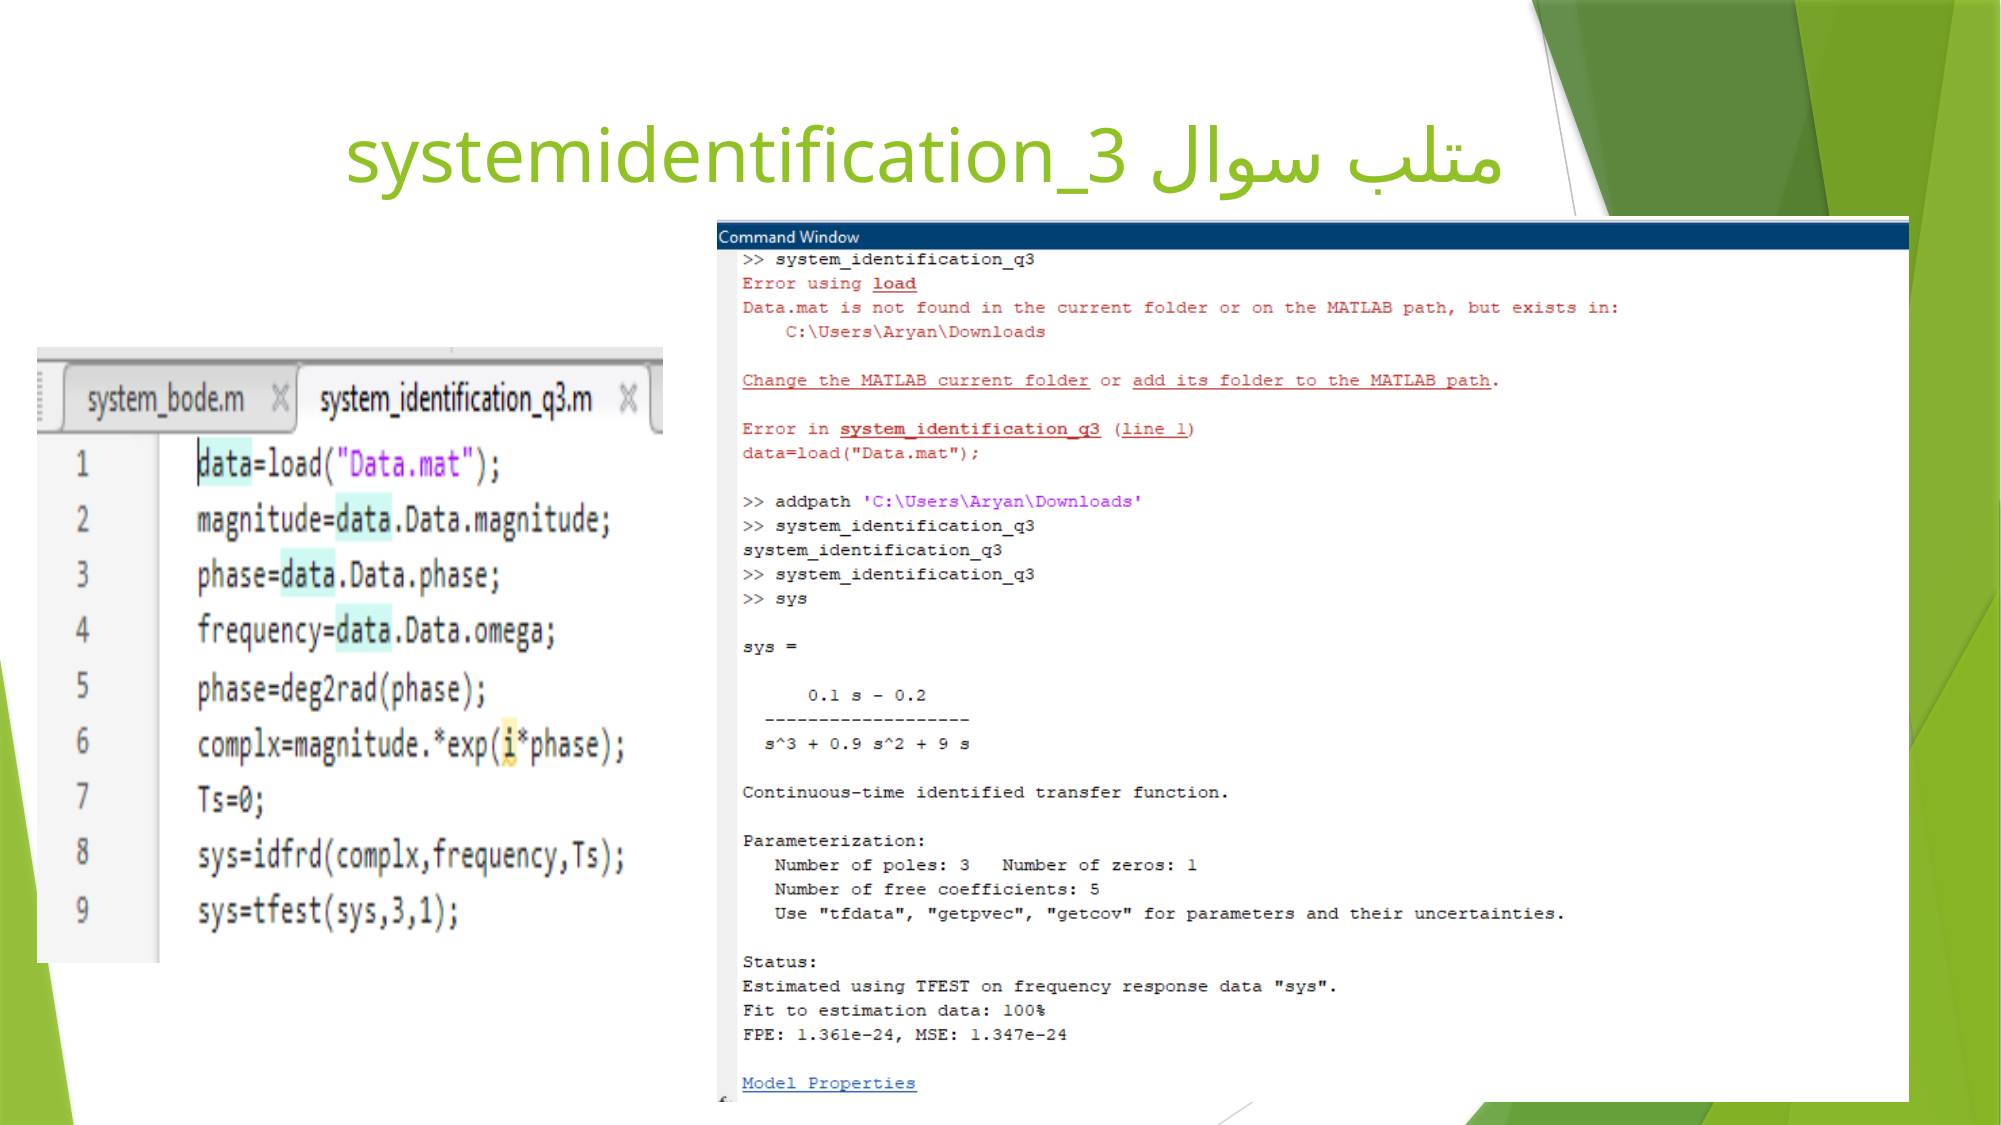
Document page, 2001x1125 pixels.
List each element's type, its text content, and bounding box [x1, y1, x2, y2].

picture [717, 215, 1909, 1102]
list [37, 346, 664, 964]
title متلب سوال 3_systemidentification [111, 99, 1522, 317]
